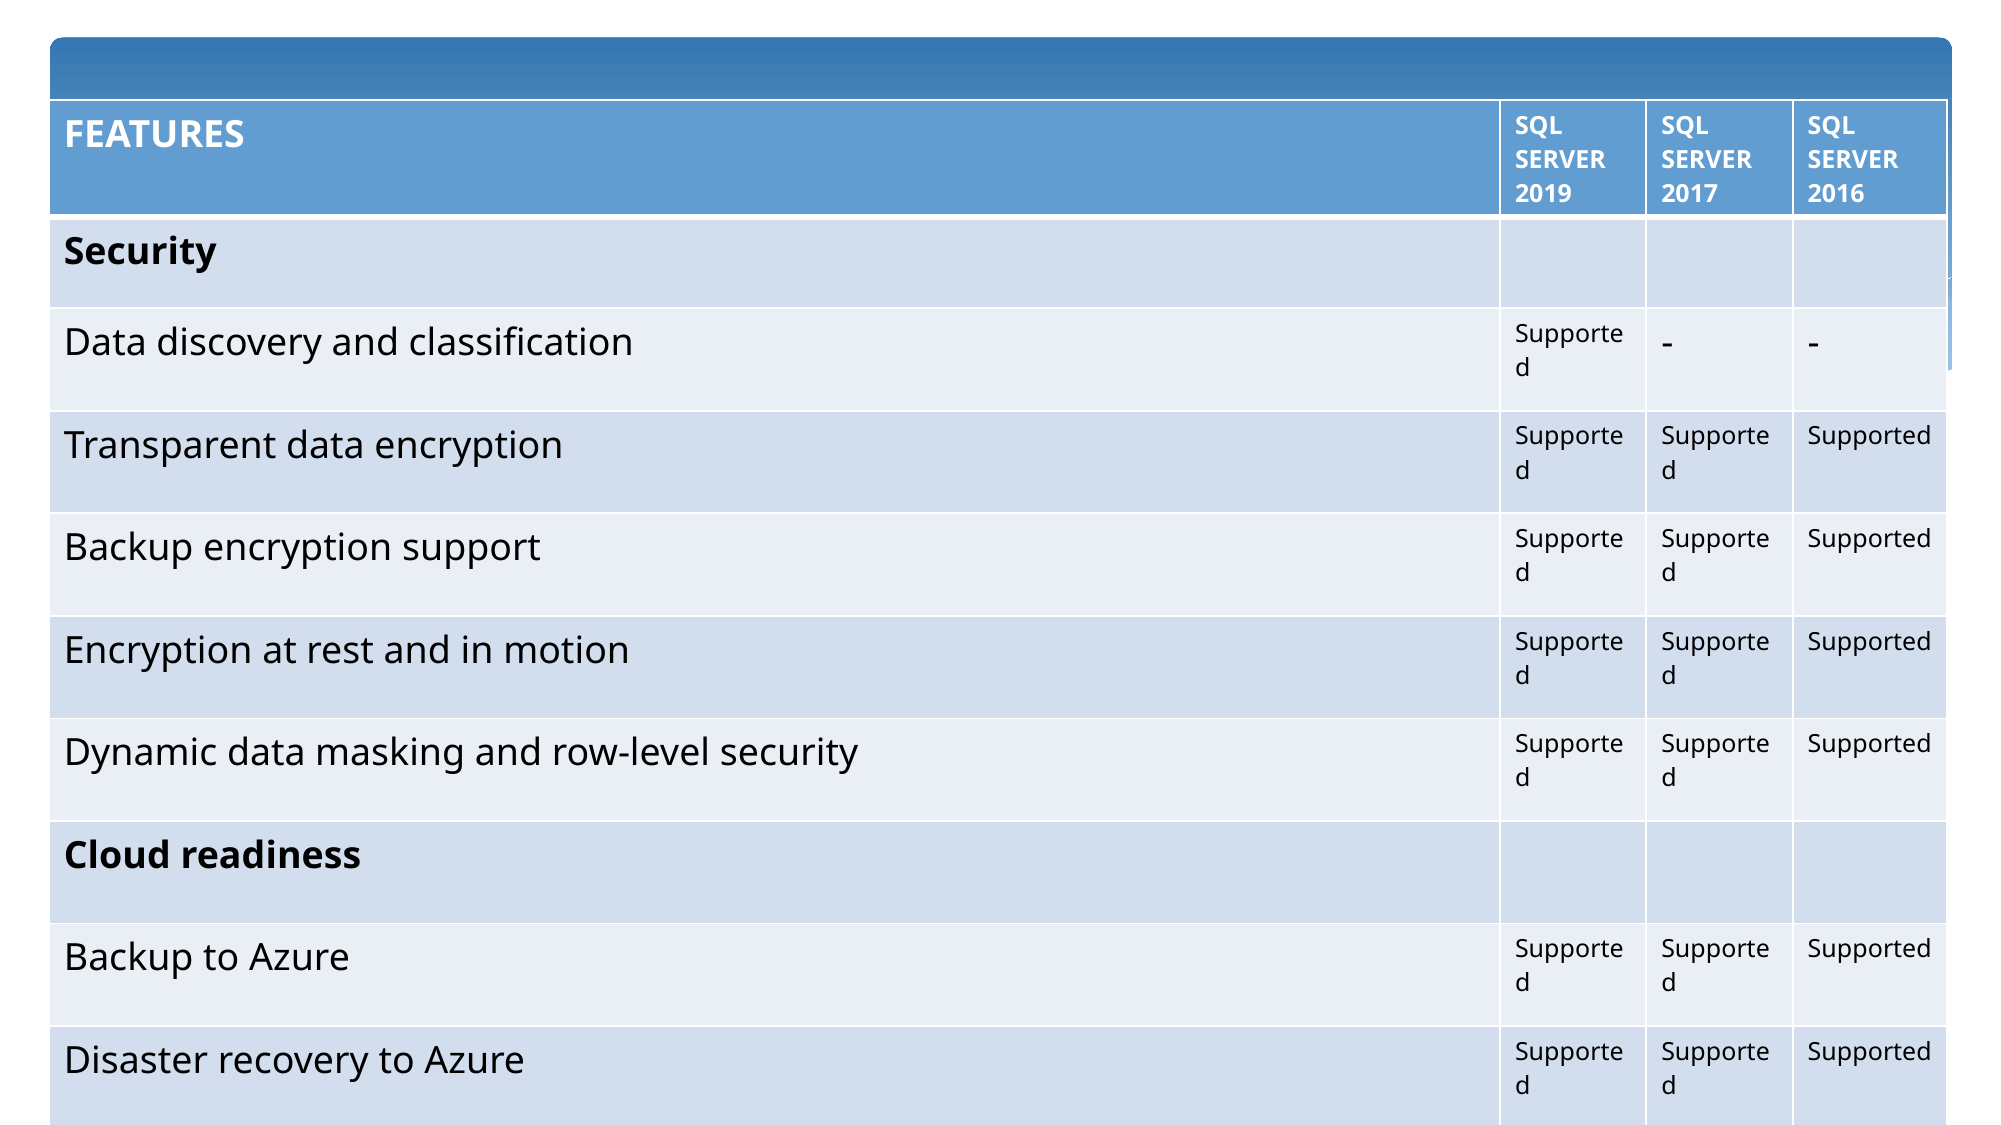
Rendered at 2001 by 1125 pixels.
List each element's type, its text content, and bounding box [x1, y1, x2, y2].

table_cell Supported [1501, 617, 1645, 718]
table_cell Supported [1647, 924, 1792, 1025]
table_header FEATURES [50, 101, 1499, 214]
table_cell Dynamic data masking and row-level security [50, 719, 1499, 820]
table_cell Cloud readiness [50, 822, 1499, 923]
table_cell Supported [1647, 617, 1792, 718]
table_cell Supported [1647, 1027, 1792, 1125]
table_header SQL SERVER 2016 [1794, 101, 1946, 214]
table_cell Disaster recovery to Azure [50, 1027, 1499, 1125]
table_cell Transparent data encryption [50, 412, 1499, 512]
table_cell Supported [1794, 719, 1946, 820]
table_cell Backup to Azure [50, 924, 1499, 1025]
table_cell Supported [1501, 1027, 1645, 1125]
table_cell Supported [1501, 309, 1645, 410]
table_cell Supported [1647, 514, 1792, 615]
table_cell Supported [1501, 514, 1645, 615]
table_cell [1501, 220, 1645, 307]
table_cell Supported [1501, 719, 1645, 820]
table_header SQL SERVER 2019 [1501, 101, 1645, 214]
table_cell Supported [1794, 924, 1946, 1025]
table_cell Supported [1794, 514, 1946, 615]
table_cell Supported [1501, 924, 1645, 1025]
table_cell Supported [1794, 412, 1946, 512]
table_cell Supported [1794, 1027, 1946, 1125]
table_cell Backup encryption support [50, 514, 1499, 615]
table_header SQL SERVER 2017 [1647, 101, 1792, 214]
table_cell Supported [1647, 719, 1792, 820]
table_cell Encryption at rest and in motion [50, 617, 1499, 718]
table_cell Supported [1647, 412, 1792, 512]
table_cell Data discovery and classification [50, 309, 1499, 410]
table_cell - [1647, 309, 1792, 410]
table_cell Supported [1794, 617, 1946, 718]
table_cell - [1794, 309, 1946, 410]
table_cell [1501, 822, 1645, 923]
table_cell [1647, 220, 1792, 307]
table_cell Security [50, 220, 1499, 307]
table_cell [1794, 822, 1946, 923]
table_cell [1794, 220, 1946, 307]
table_cell Supported [1501, 412, 1645, 512]
table_cell [1647, 822, 1792, 923]
